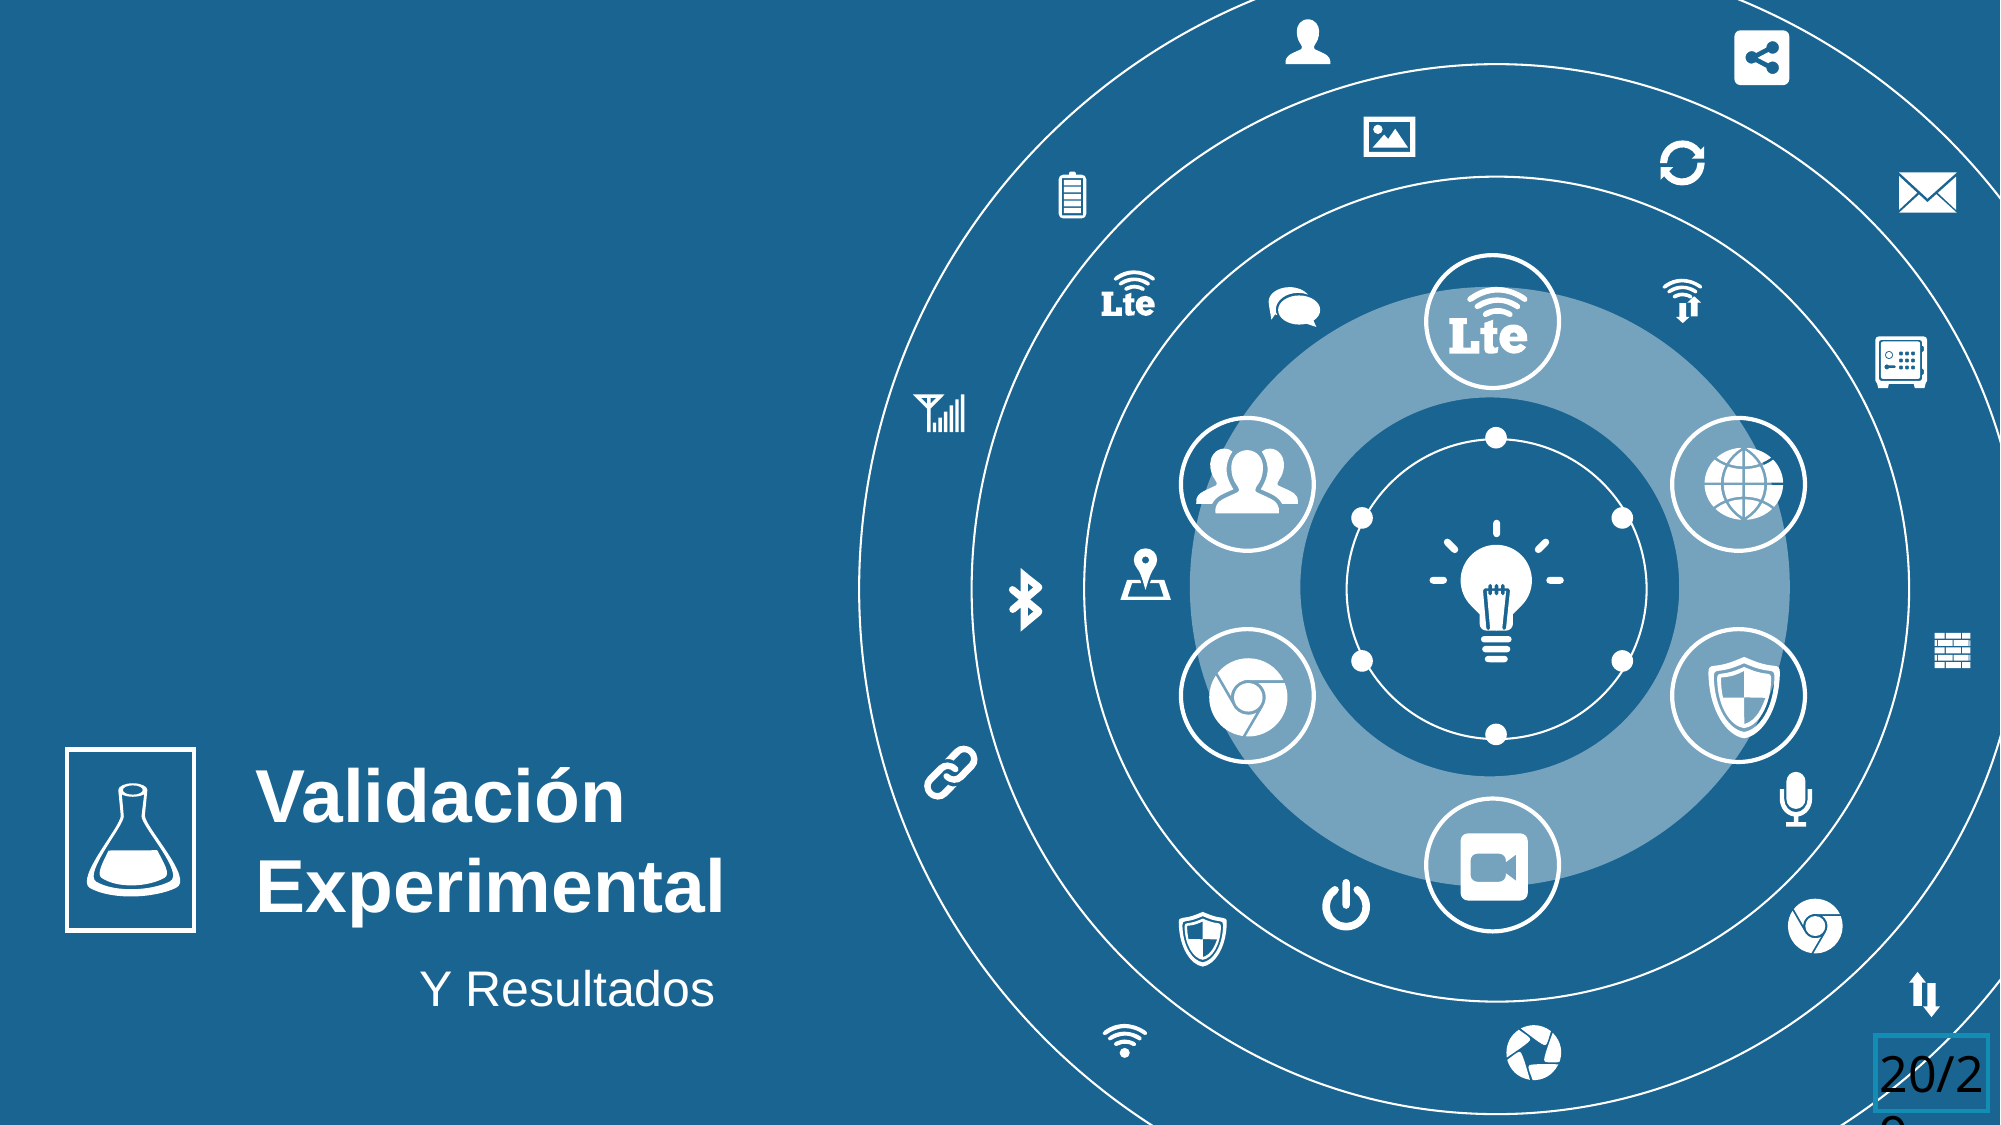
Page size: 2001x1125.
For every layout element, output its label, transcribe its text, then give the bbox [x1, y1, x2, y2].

text_box [1341, 877, 1351, 910]
text_box [1492, 518, 1502, 539]
text_box [1661, 277, 1704, 325]
text_box [1101, 291, 1123, 317]
text_box [1671, 416, 1807, 552]
text_box [1610, 506, 1635, 530]
text_box [1659, 161, 1706, 187]
text_box [1484, 425, 1508, 450]
text_box [1179, 628, 1315, 764]
text_box [1533, 537, 1551, 555]
text_box 20/29 [1865, 1035, 2000, 1125]
text_box [1101, 1022, 1148, 1048]
text_box [1284, 18, 1332, 66]
text_box [1208, 657, 1289, 738]
text_box [1459, 543, 1533, 633]
text_box [970, 63, 2000, 1116]
text_box [1195, 447, 1300, 515]
text_box [1177, 910, 1228, 970]
text_box [1778, 770, 1814, 828]
text_box [1545, 575, 1565, 585]
text_box [1118, 1046, 1131, 1060]
text_box [85, 782, 182, 898]
text_box [1057, 170, 1088, 220]
text_box [1442, 537, 1460, 555]
text_box [1425, 797, 1561, 933]
text_box [1703, 446, 1785, 521]
text_box [1479, 318, 1529, 355]
text_box [923, 744, 979, 801]
text_box [1896, 171, 1960, 214]
text_box [1934, 632, 1972, 669]
text_box [1118, 547, 1173, 601]
text_box [1007, 565, 1044, 634]
text_box [1874, 1034, 1989, 1112]
text_box [1350, 506, 1374, 530]
text_box [858, 0, 2000, 1125]
text_box [1481, 306, 1514, 318]
text_box [1505, 1024, 1563, 1082]
text_box [1459, 832, 1529, 902]
text_box [1610, 649, 1635, 673]
text_box [1671, 628, 1807, 764]
text_box [1179, 416, 1315, 552]
text_box [1448, 317, 1480, 355]
text_box Validación Experimental [240, 739, 827, 935]
text_box [1479, 634, 1513, 664]
text_box [1707, 655, 1781, 740]
text_box [66, 748, 195, 931]
text_box [1425, 254, 1561, 390]
text_box [1267, 286, 1322, 329]
text_box [1321, 884, 1372, 932]
text_box [1874, 335, 1929, 390]
text_box [1907, 970, 1943, 1019]
text_box [1428, 575, 1449, 585]
text_box [910, 393, 965, 434]
text_box [1659, 139, 1706, 165]
text_box [1112, 269, 1156, 317]
text_box Y Resultados [404, 948, 990, 1024]
text_box [1350, 649, 1374, 673]
text_box [1466, 285, 1529, 311]
text_box [1786, 897, 1844, 955]
text_box [1363, 116, 1416, 158]
text_box [1733, 29, 1791, 87]
text_box [1484, 722, 1508, 747]
